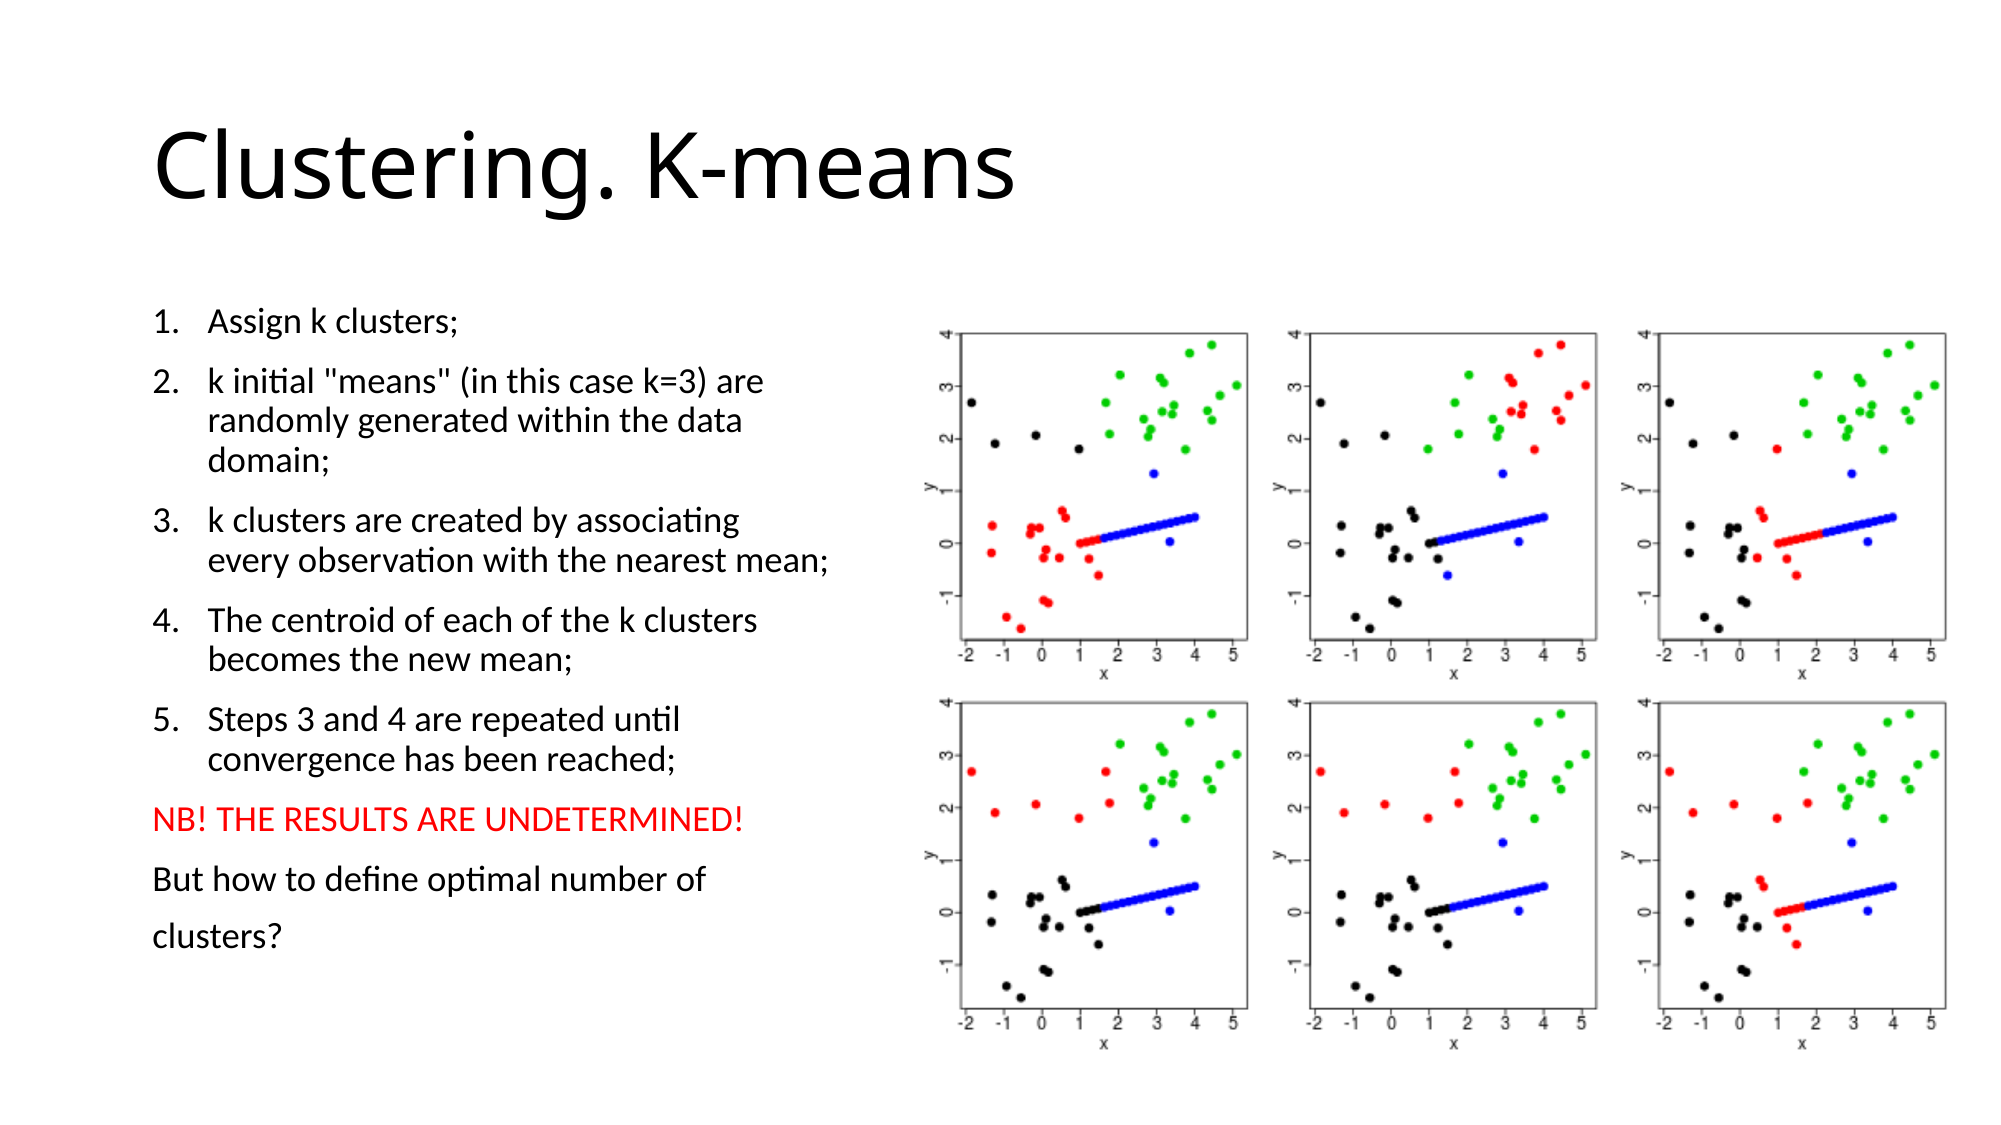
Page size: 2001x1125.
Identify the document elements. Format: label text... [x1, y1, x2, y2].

title Clustering. K-means [137, 59, 1863, 278]
picture [905, 294, 1973, 1057]
list Assign k clusters; k initial "means" (in this case k=3) are randomly generated within the data domain; k clusters are created by associating every observation with the nearest mean; The centroid of each of the k clusters becomes the new mean; Steps 3 and 4 are repeated until convergence has been reached; NB! THE RESULTS ARE UNDETERMINED! But how to define optimal number of clusters? [137, 294, 846, 1008]
